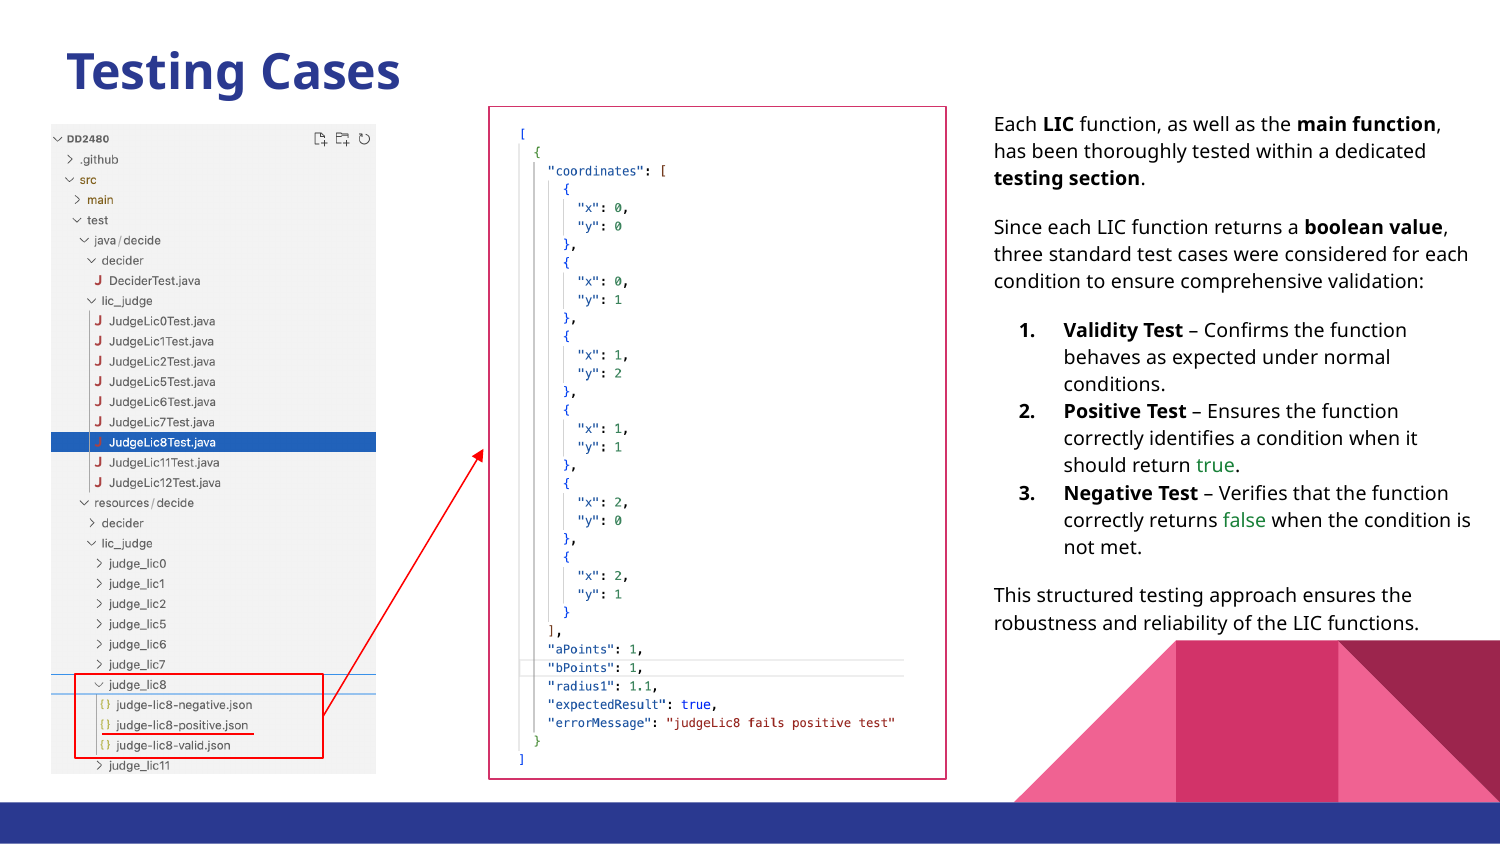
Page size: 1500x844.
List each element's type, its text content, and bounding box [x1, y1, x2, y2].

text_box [322, 448, 484, 717]
title Testing Cases [51, 24, 1449, 125]
text_box [488, 106, 946, 780]
picture [50, 123, 377, 774]
picture [510, 123, 904, 774]
list Each LIC function, as well as the main function, has been thoroughly tested within a dedicated testing section. Since each LIC function returns a boolean value, three standard test cases were considered for each condition to ensure comprehensive validation: Validity Test – Confirms the function behaves as expected under normal conditions. Positive Test – Ensures the function correctly identifies a condition when it should return true. Negative Test – Verifies that the function correctly returns false when the condition is not met. This structured testing approach ensures the robustness and reliability of the LIC functions. [978, 92, 1488, 662]
